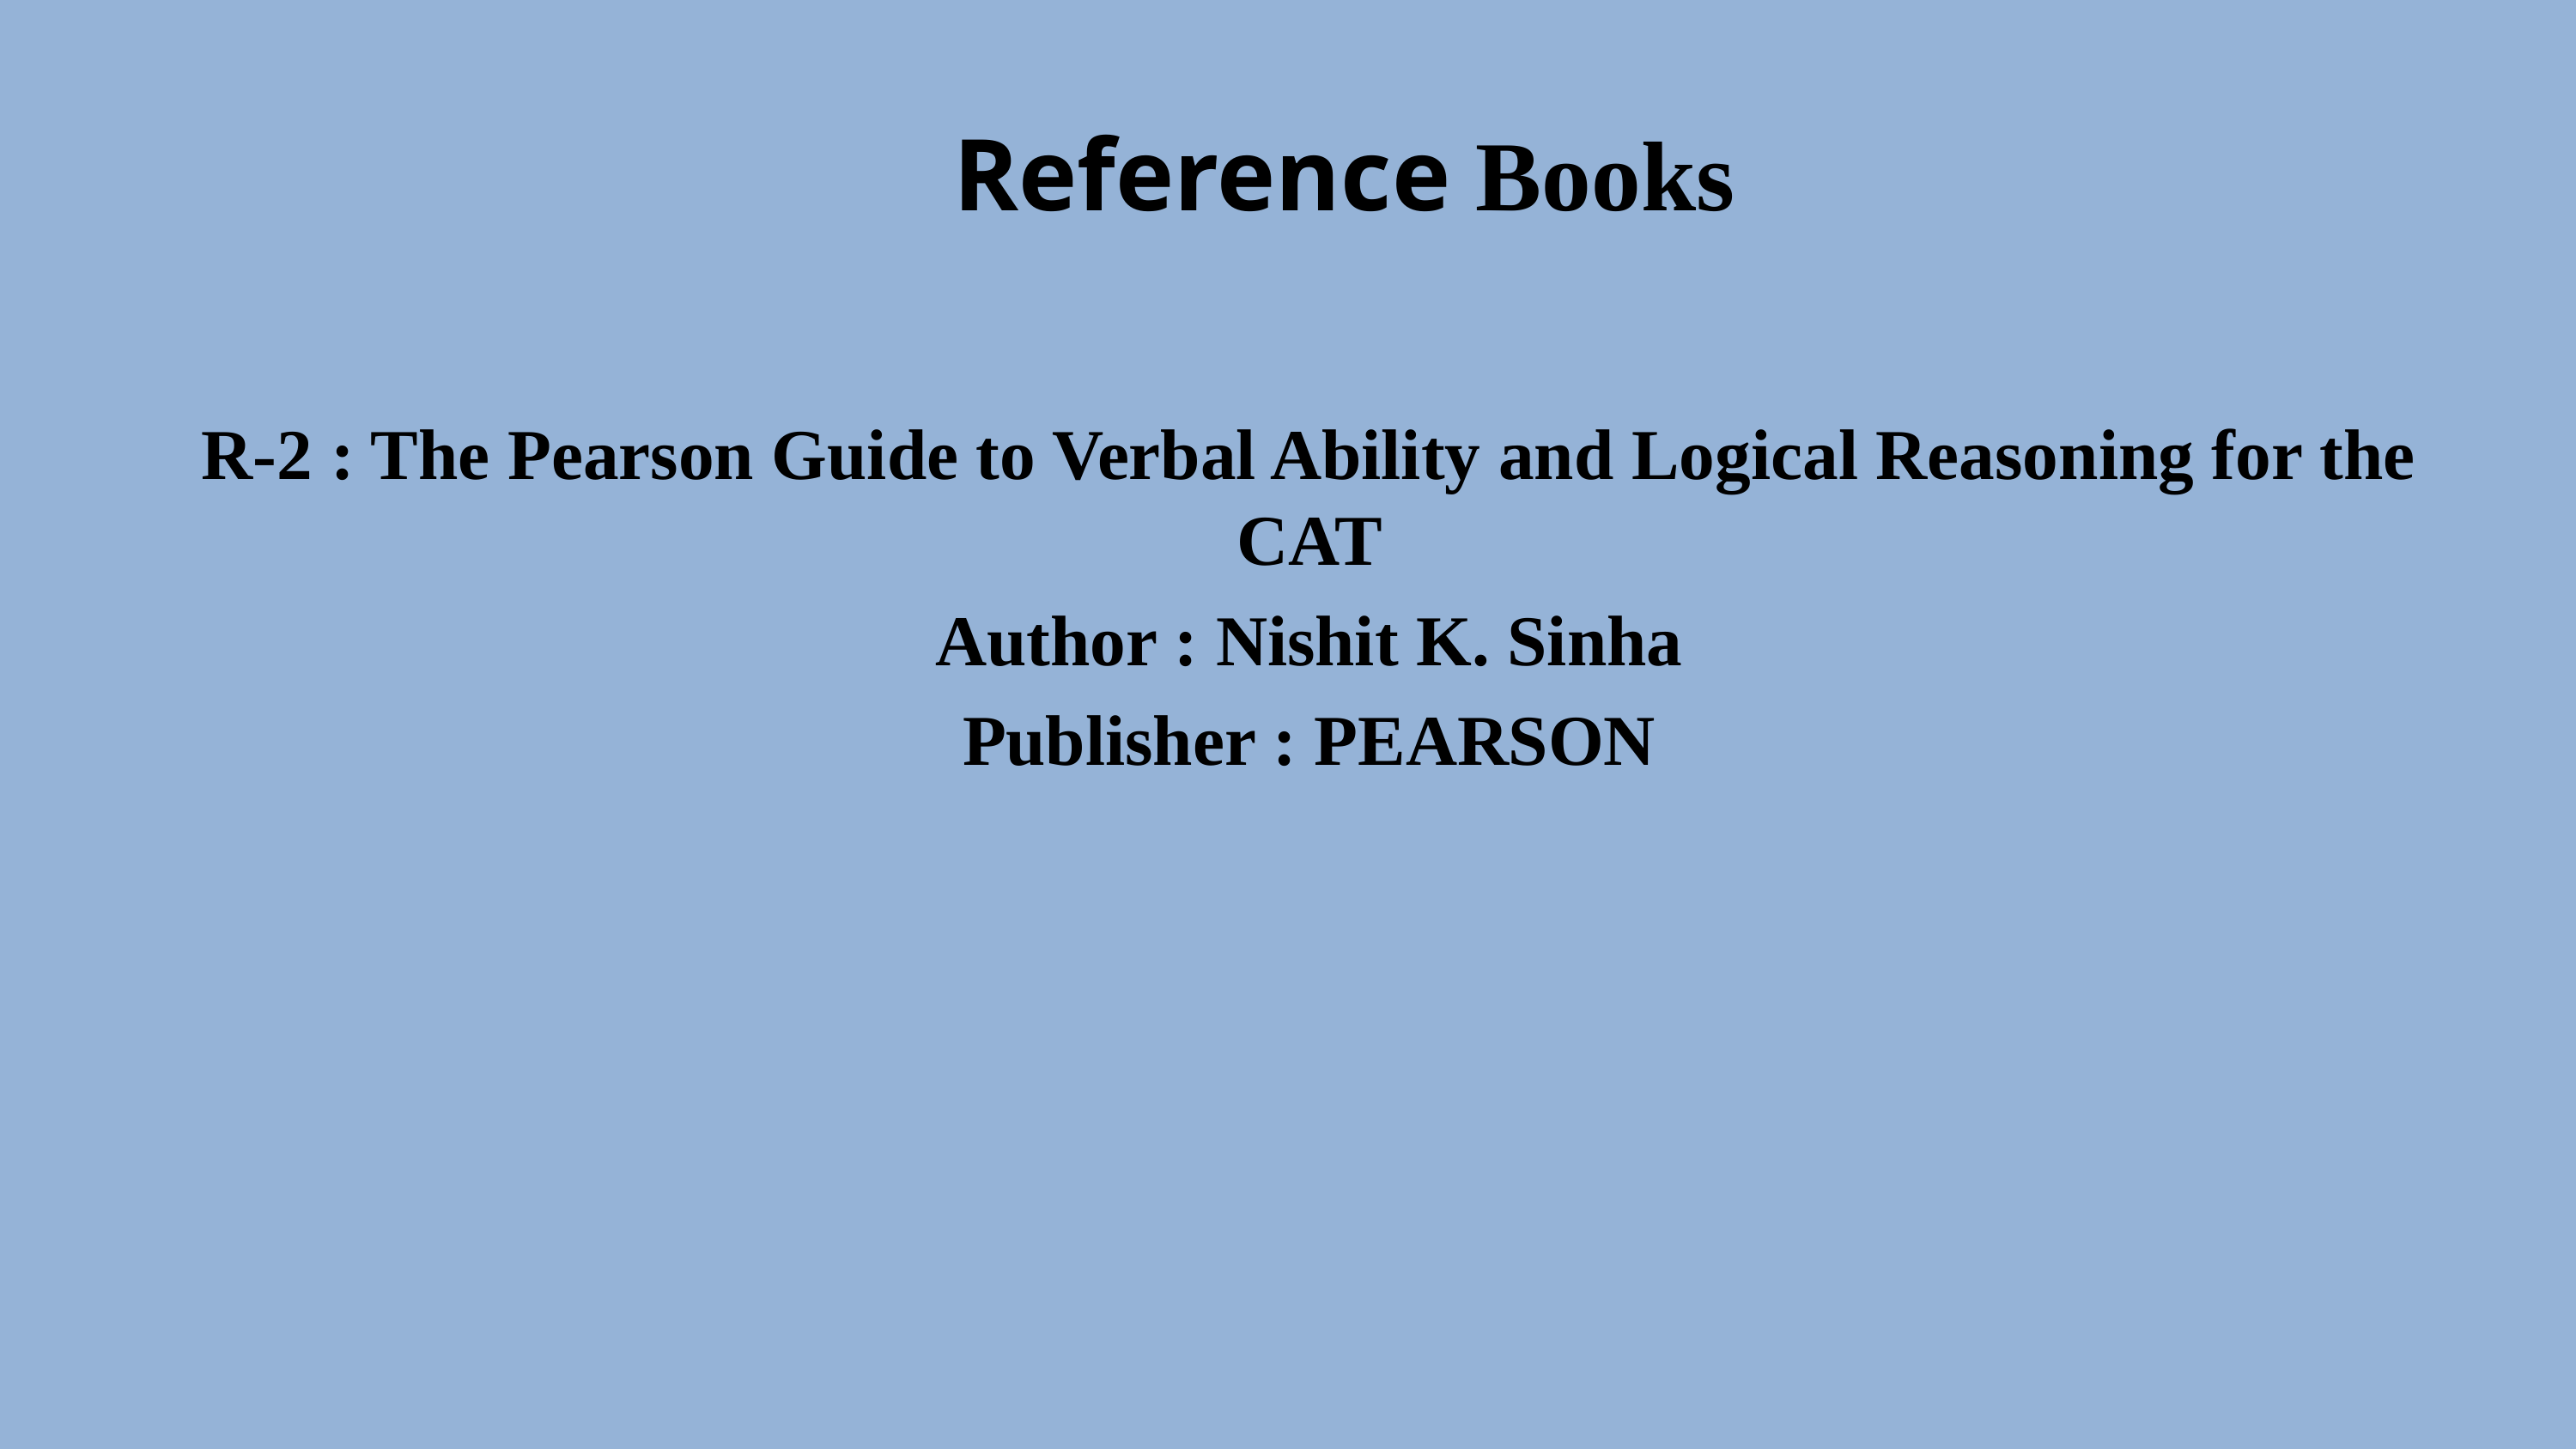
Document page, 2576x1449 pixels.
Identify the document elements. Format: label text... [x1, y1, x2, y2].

subtitle R-2 : The Pearson Guide to Verbal Ability and Logical Reasoning for the CAT Author : Nishit K. Sinha Publisher : PEARSON [177, 242, 2442, 1258]
title Reference Books [611, 100, 2077, 242]
